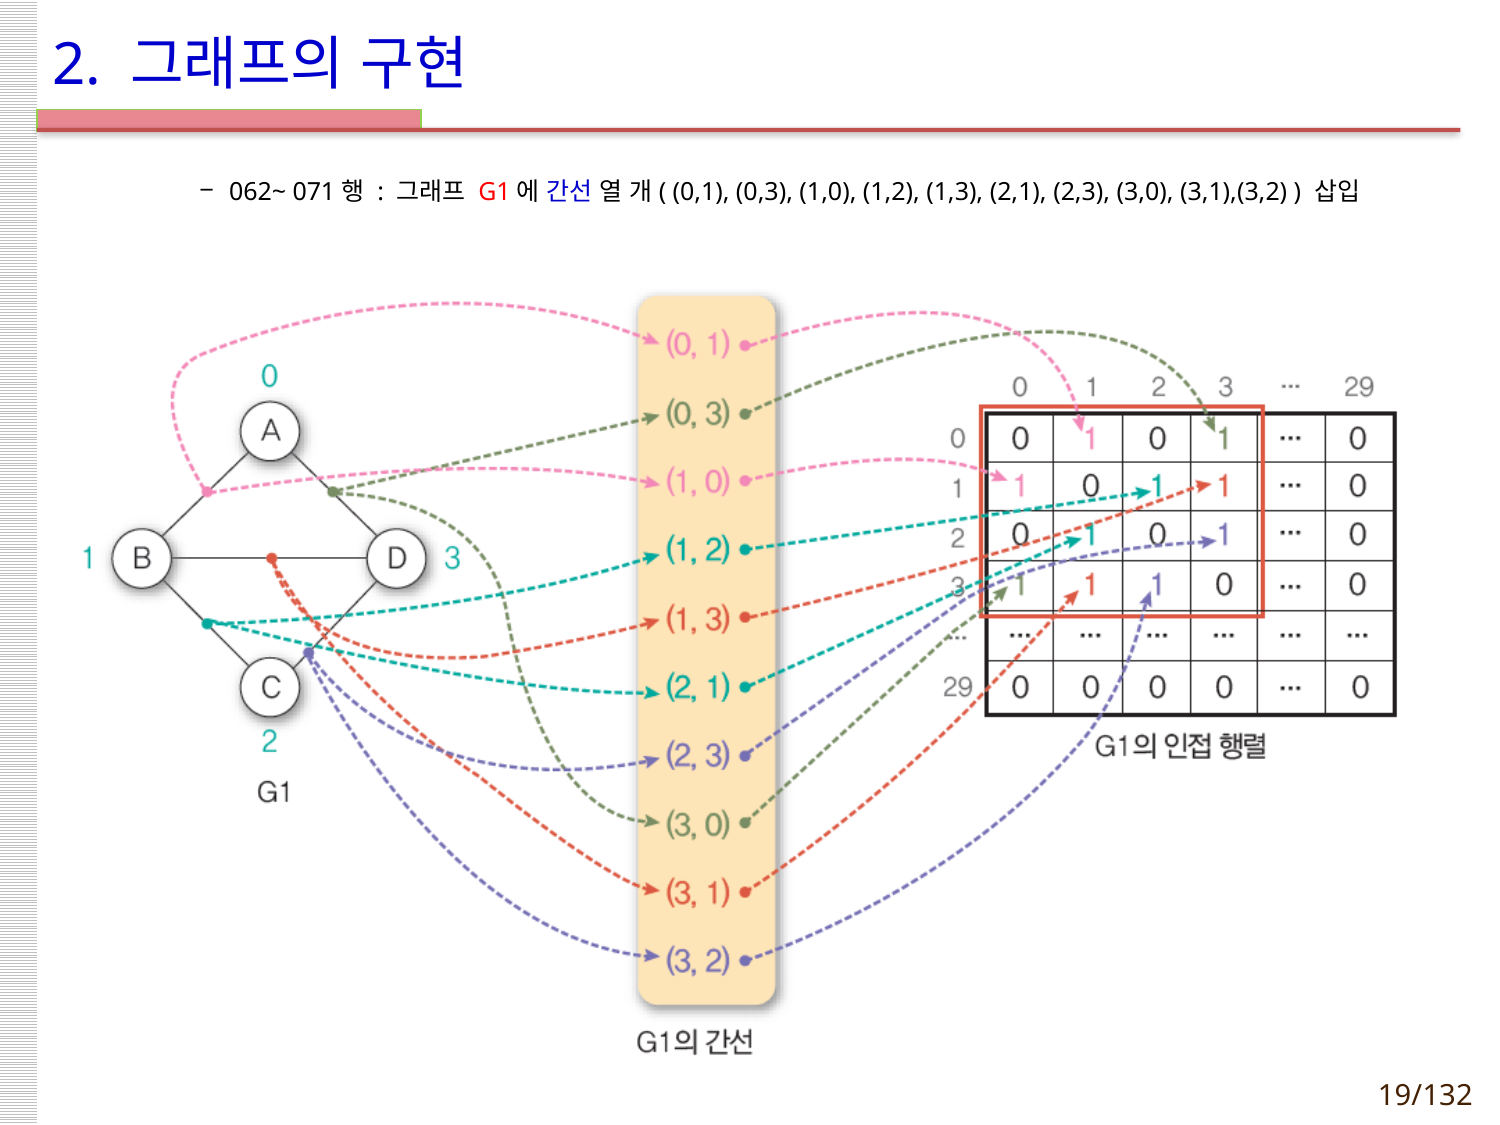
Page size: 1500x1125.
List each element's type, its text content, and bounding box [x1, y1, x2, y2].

list 062~ 071행 : 그래프 G1에 간선 열 개( (0,1), (0,3), (1,0), (1,2), (1,3), (2,1), (2,3), (3,0), (3,1),(3,2) ) 삽입 [37, 152, 1463, 1091]
title 2. 그래프의 구현 [37, 13, 1278, 109]
picture [78, 274, 1404, 1066]
